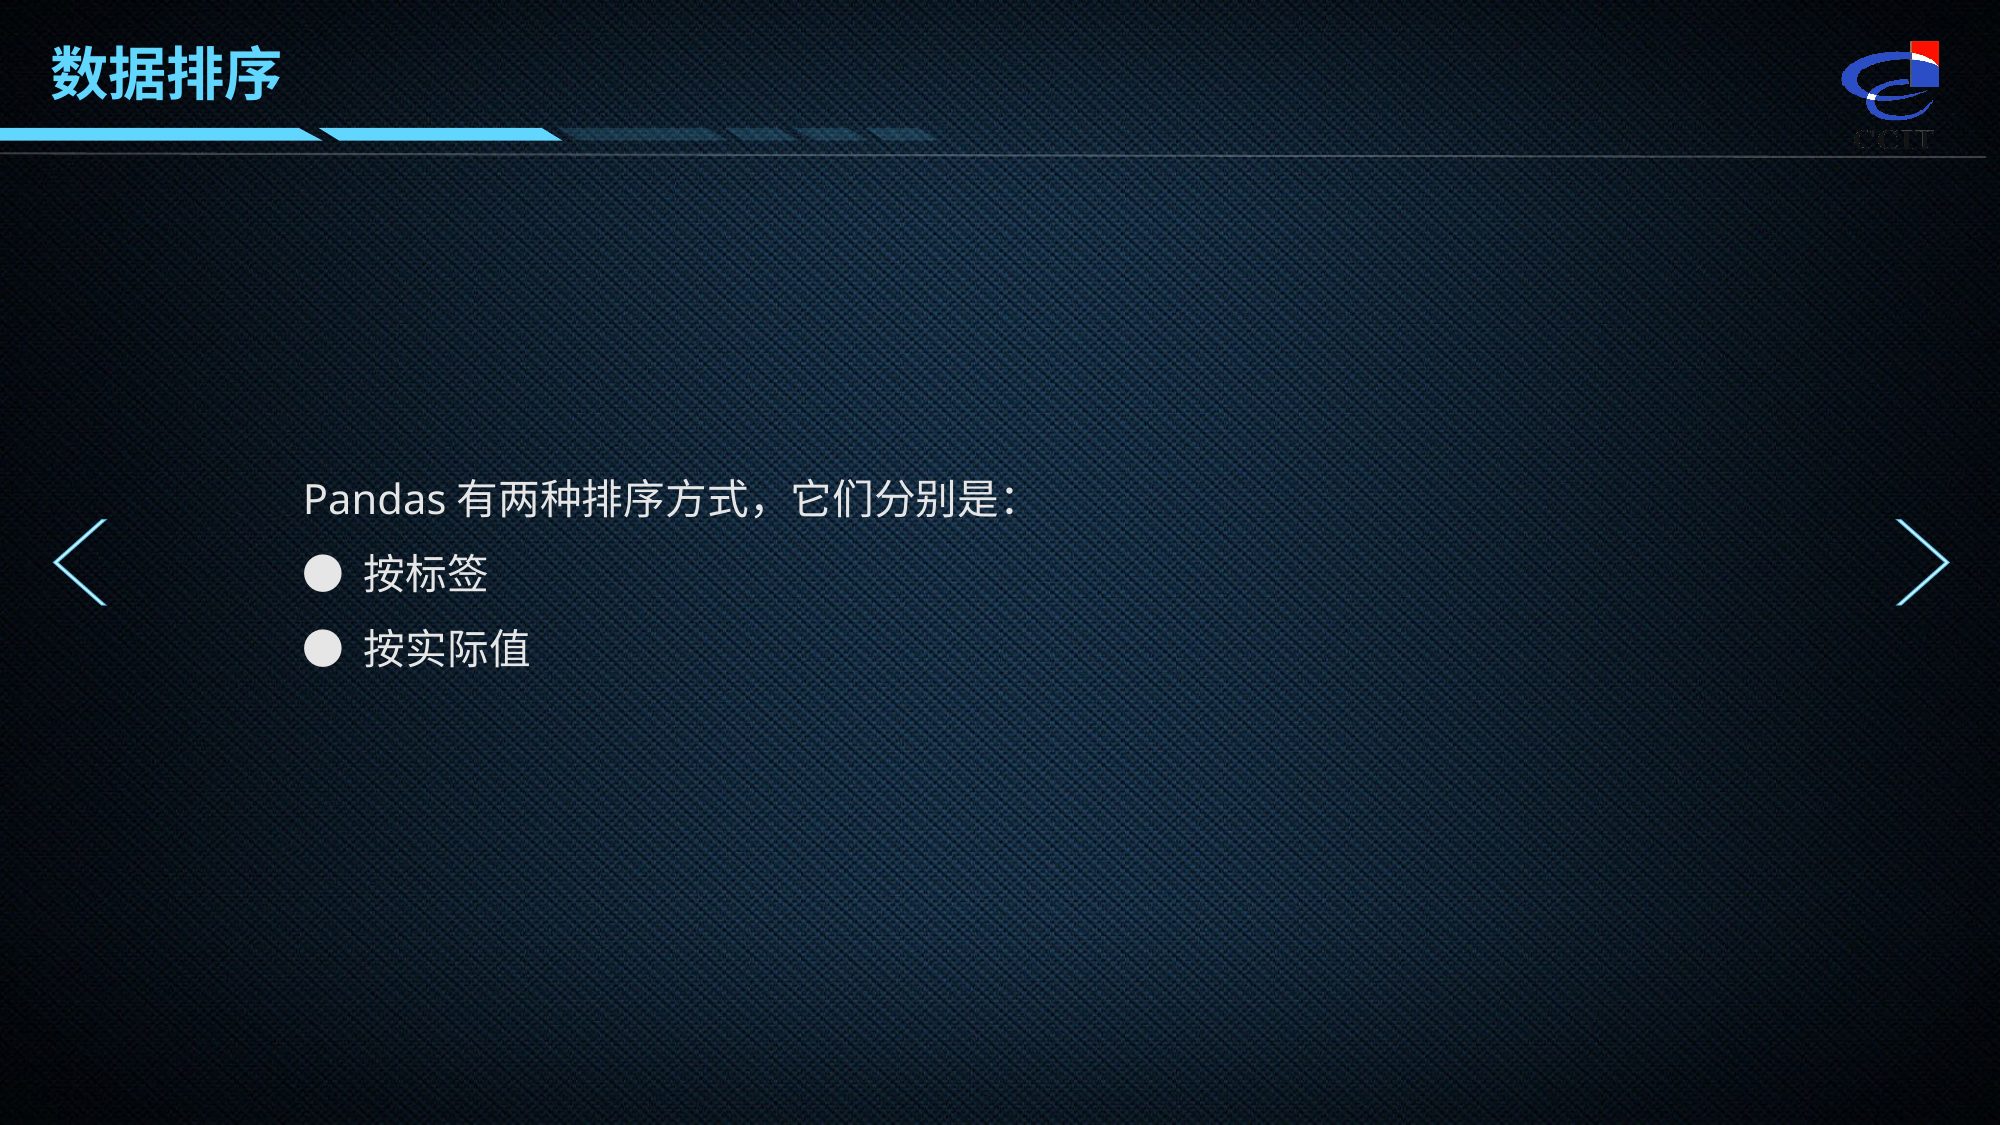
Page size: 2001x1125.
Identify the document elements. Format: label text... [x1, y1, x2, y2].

text_box Pandas有两种排序方式，它们分别是： ● 按标签 ● 按实际值 [213, 440, 1787, 681]
text_box 数据排序 [35, 29, 1277, 115]
picture [0, 0, 2000, 1125]
